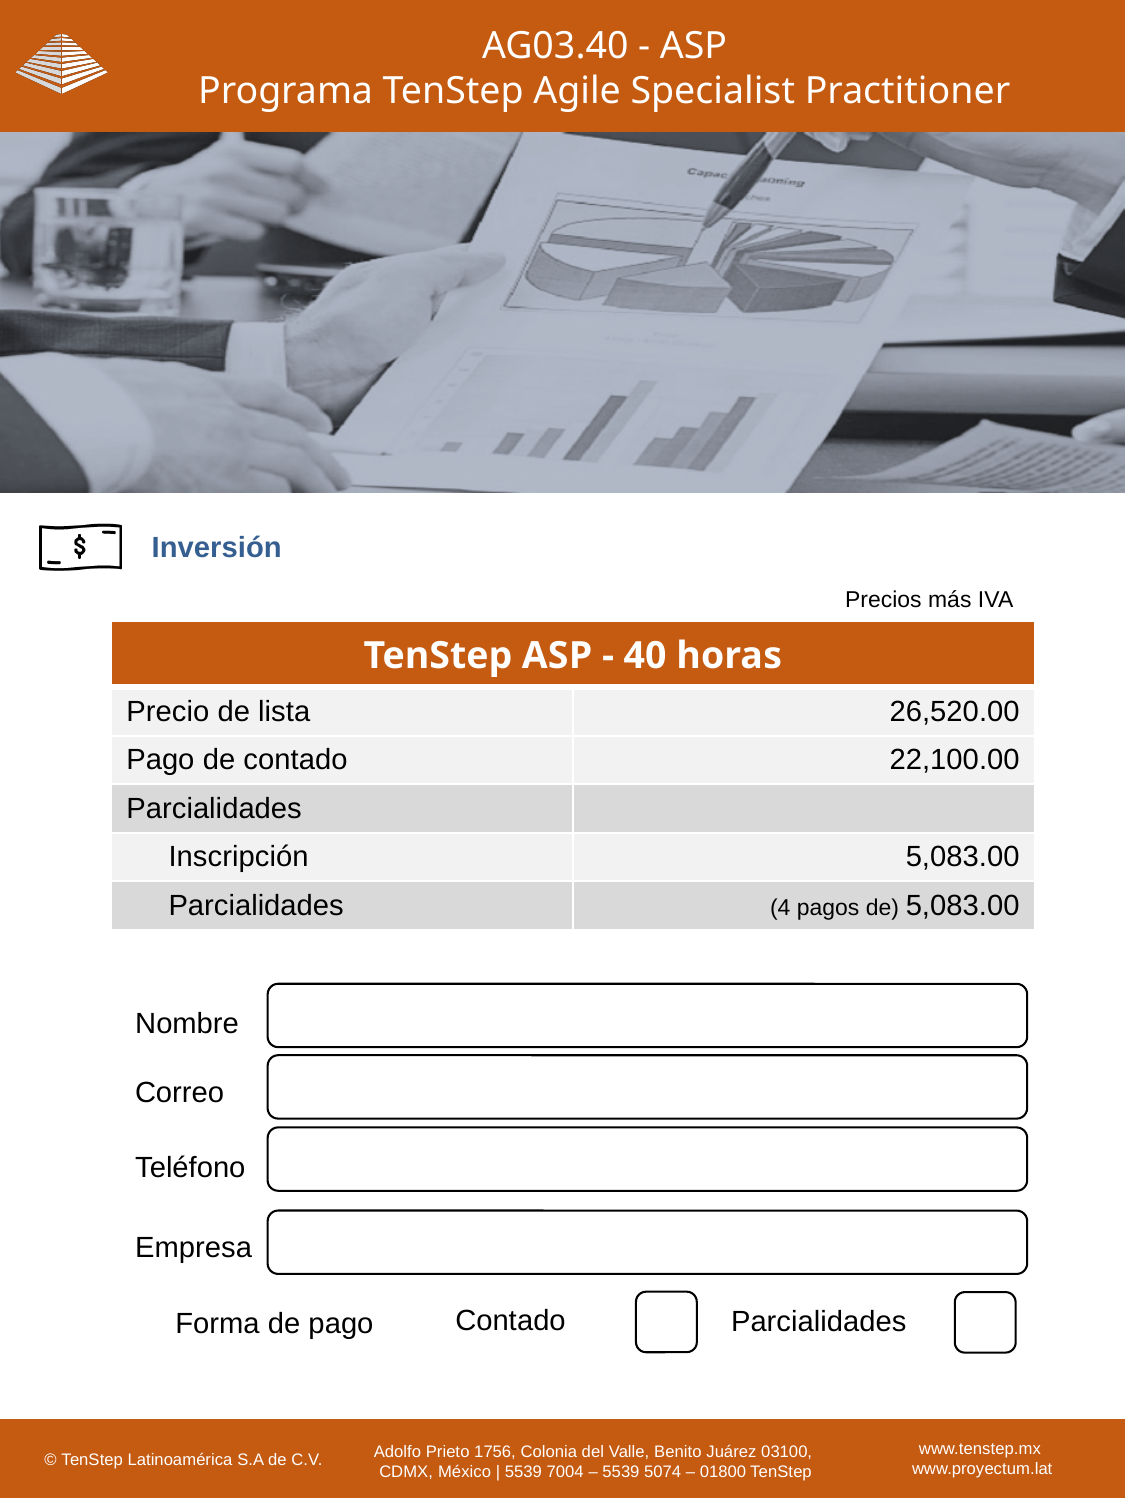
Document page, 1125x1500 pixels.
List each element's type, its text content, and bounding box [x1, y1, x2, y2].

table_header TenStep ASP - 40 horas [112, 622, 1034, 684]
table_cell (4 pagos de) 5,083.00 [574, 882, 1034, 929]
text_box Inversión [136, 513, 511, 579]
table_cell Parcialidades [112, 785, 572, 832]
table_cell 26,520.00 [574, 690, 1034, 735]
text_box AG03.40 - ASP Programa TenStep Agile Specialist Practitioner [111, 13, 1098, 119]
table_cell Precio de lista [112, 690, 572, 735]
text_box Contado [440, 1294, 590, 1344]
table_cell 22,100.00 [574, 737, 1034, 783]
text_box Precios más IVA [830, 577, 1029, 620]
table_cell Parcialidades [112, 882, 572, 929]
text_box Parcialidades [716, 1294, 922, 1345]
table_cell 5,083.00 [574, 834, 1034, 880]
text_box [266, 1054, 1029, 1120]
text_box [953, 1291, 1017, 1354]
text_box Empresa [120, 1220, 268, 1271]
text_box Correo [120, 1065, 248, 1116]
text_box [266, 1126, 1029, 1192]
text_box Nombre [120, 996, 254, 1047]
table_cell Inscripción [112, 834, 572, 880]
text_box Forma de pago [160, 1296, 389, 1347]
text_box [266, 982, 1029, 1049]
picture [39, 521, 122, 571]
table_cell Pago de contado [112, 737, 572, 783]
text_box [634, 1290, 698, 1354]
text_box Teléfono [120, 1141, 261, 1191]
text_box [266, 1209, 1029, 1275]
table_cell [574, 785, 1034, 832]
